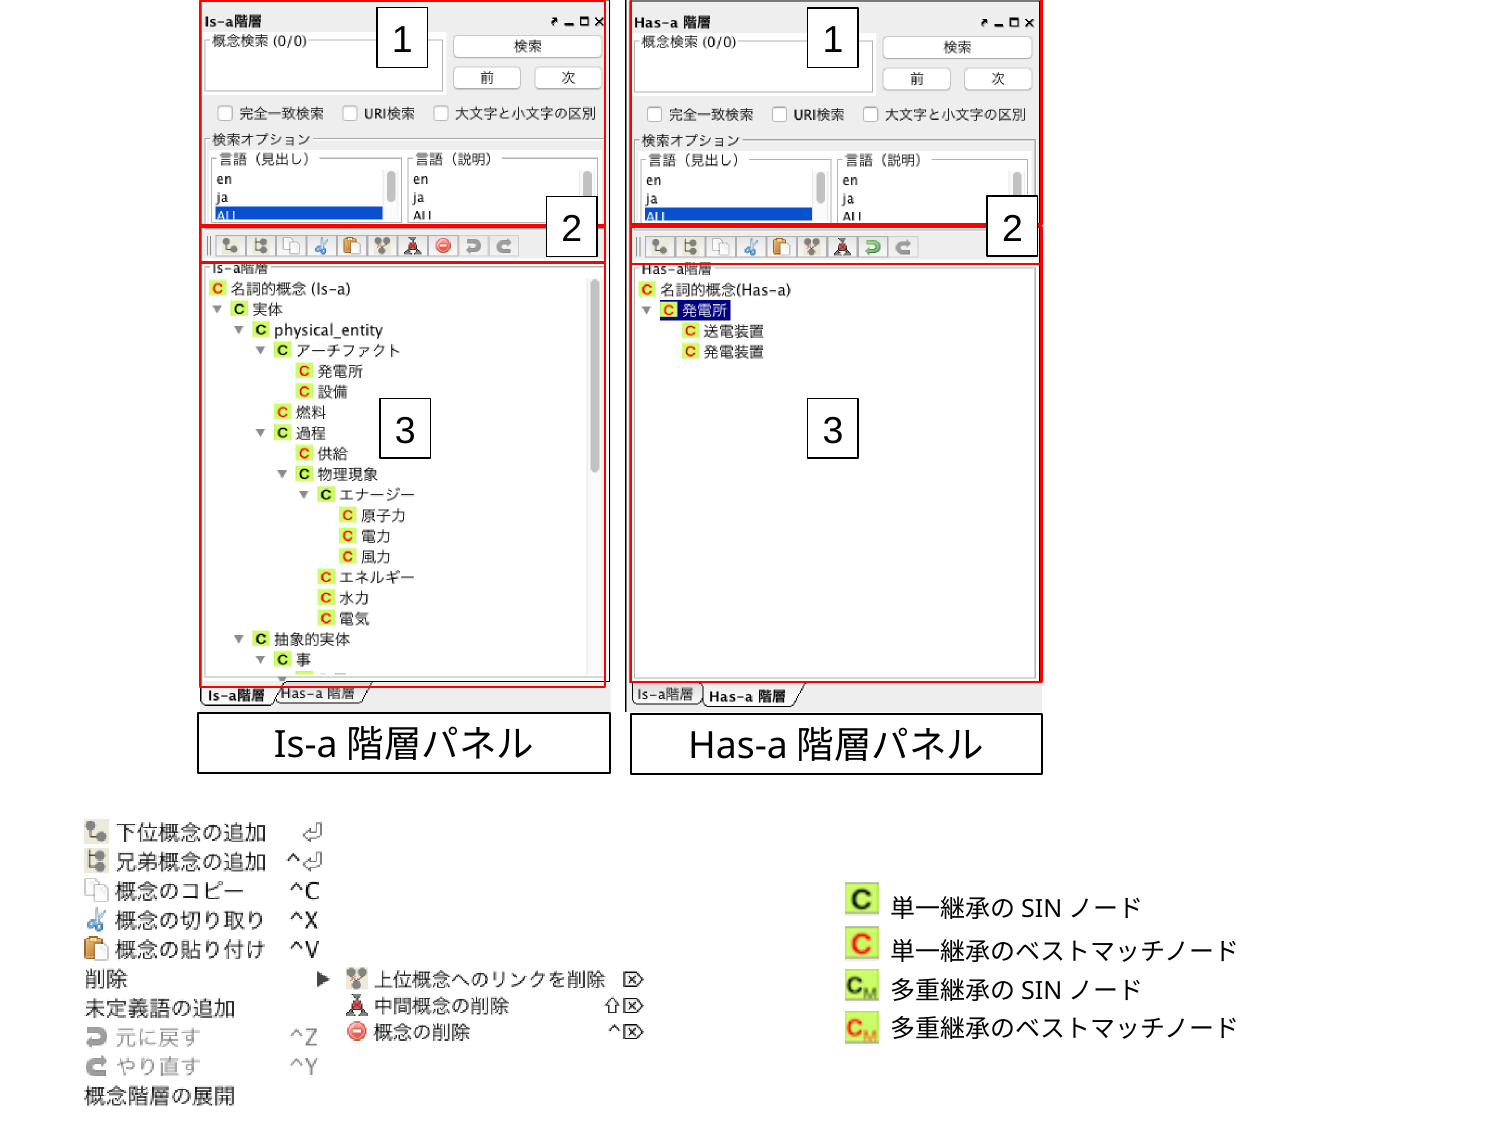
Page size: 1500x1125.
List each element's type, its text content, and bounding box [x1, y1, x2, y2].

picture [199, 0, 611, 712]
text_box 単一継承のベストマッチノード [879, 928, 1313, 973]
text_box Has-a階層パネル [629, 719, 1044, 776]
text_box 多重継承のSINノード [879, 967, 1220, 1012]
text_box 多重継承のベストマッチノード [880, 1005, 1313, 1050]
picture [844, 926, 879, 961]
picture [844, 969, 879, 1004]
text_box Is-a階層パネル [196, 718, 612, 775]
text_box 単一継承のSINノード [875, 885, 1298, 928]
picture [625, 0, 1042, 712]
picture [53, 810, 663, 1117]
picture [844, 881, 879, 916]
picture [844, 1011, 879, 1046]
